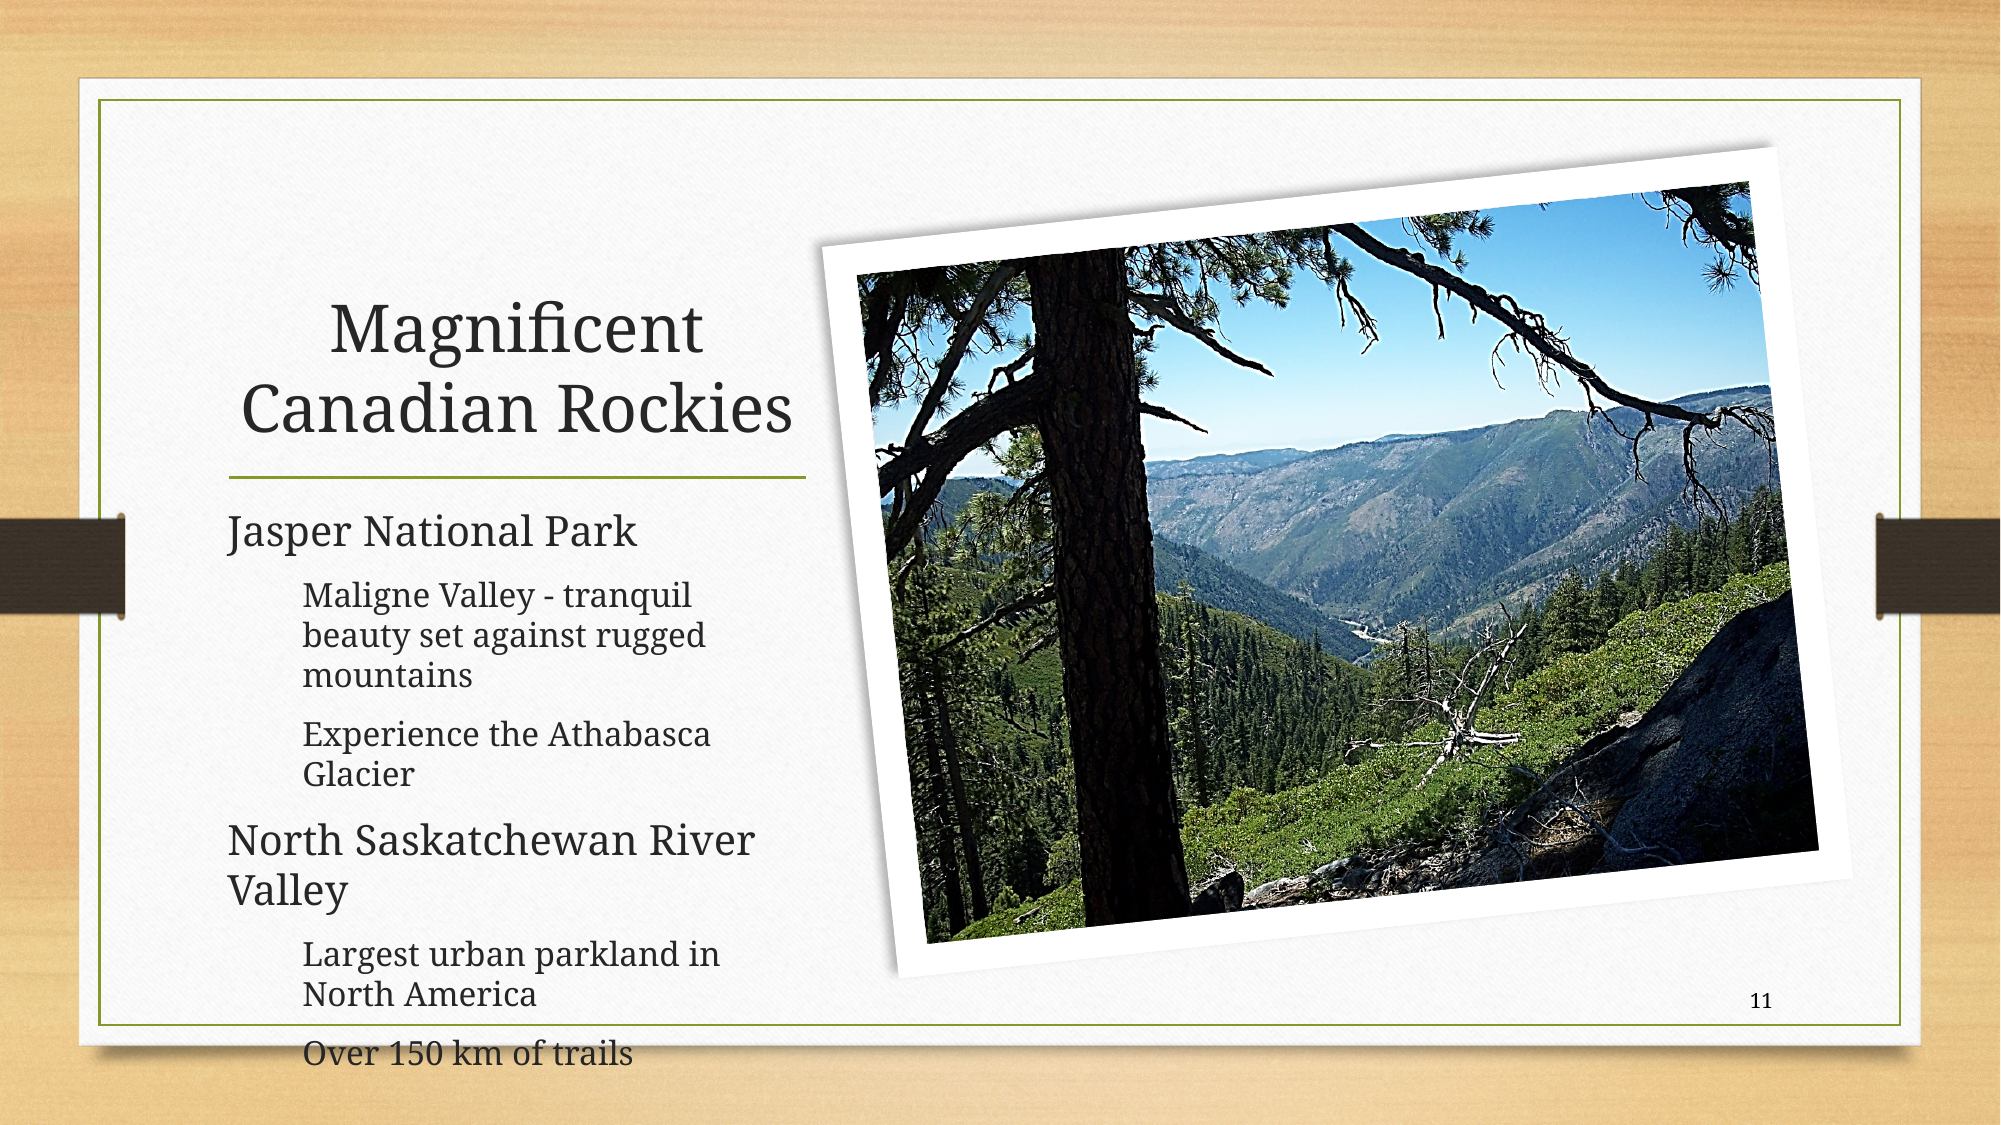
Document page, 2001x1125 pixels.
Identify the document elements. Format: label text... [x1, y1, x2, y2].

picture [0, 0, 2001, 1125]
slide_number 11 [1698, 979, 1788, 1025]
title Magnificent Canadian Rockies [212, 227, 823, 453]
list Jasper National Park Maligne Valley - tranquil beauty set against rugged mountains Experience the Athabasca Glacier North Saskatchewan River Valley Largest urban parkland in North America Over 150 km of trails [212, 497, 823, 964]
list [888, 225, 1787, 900]
